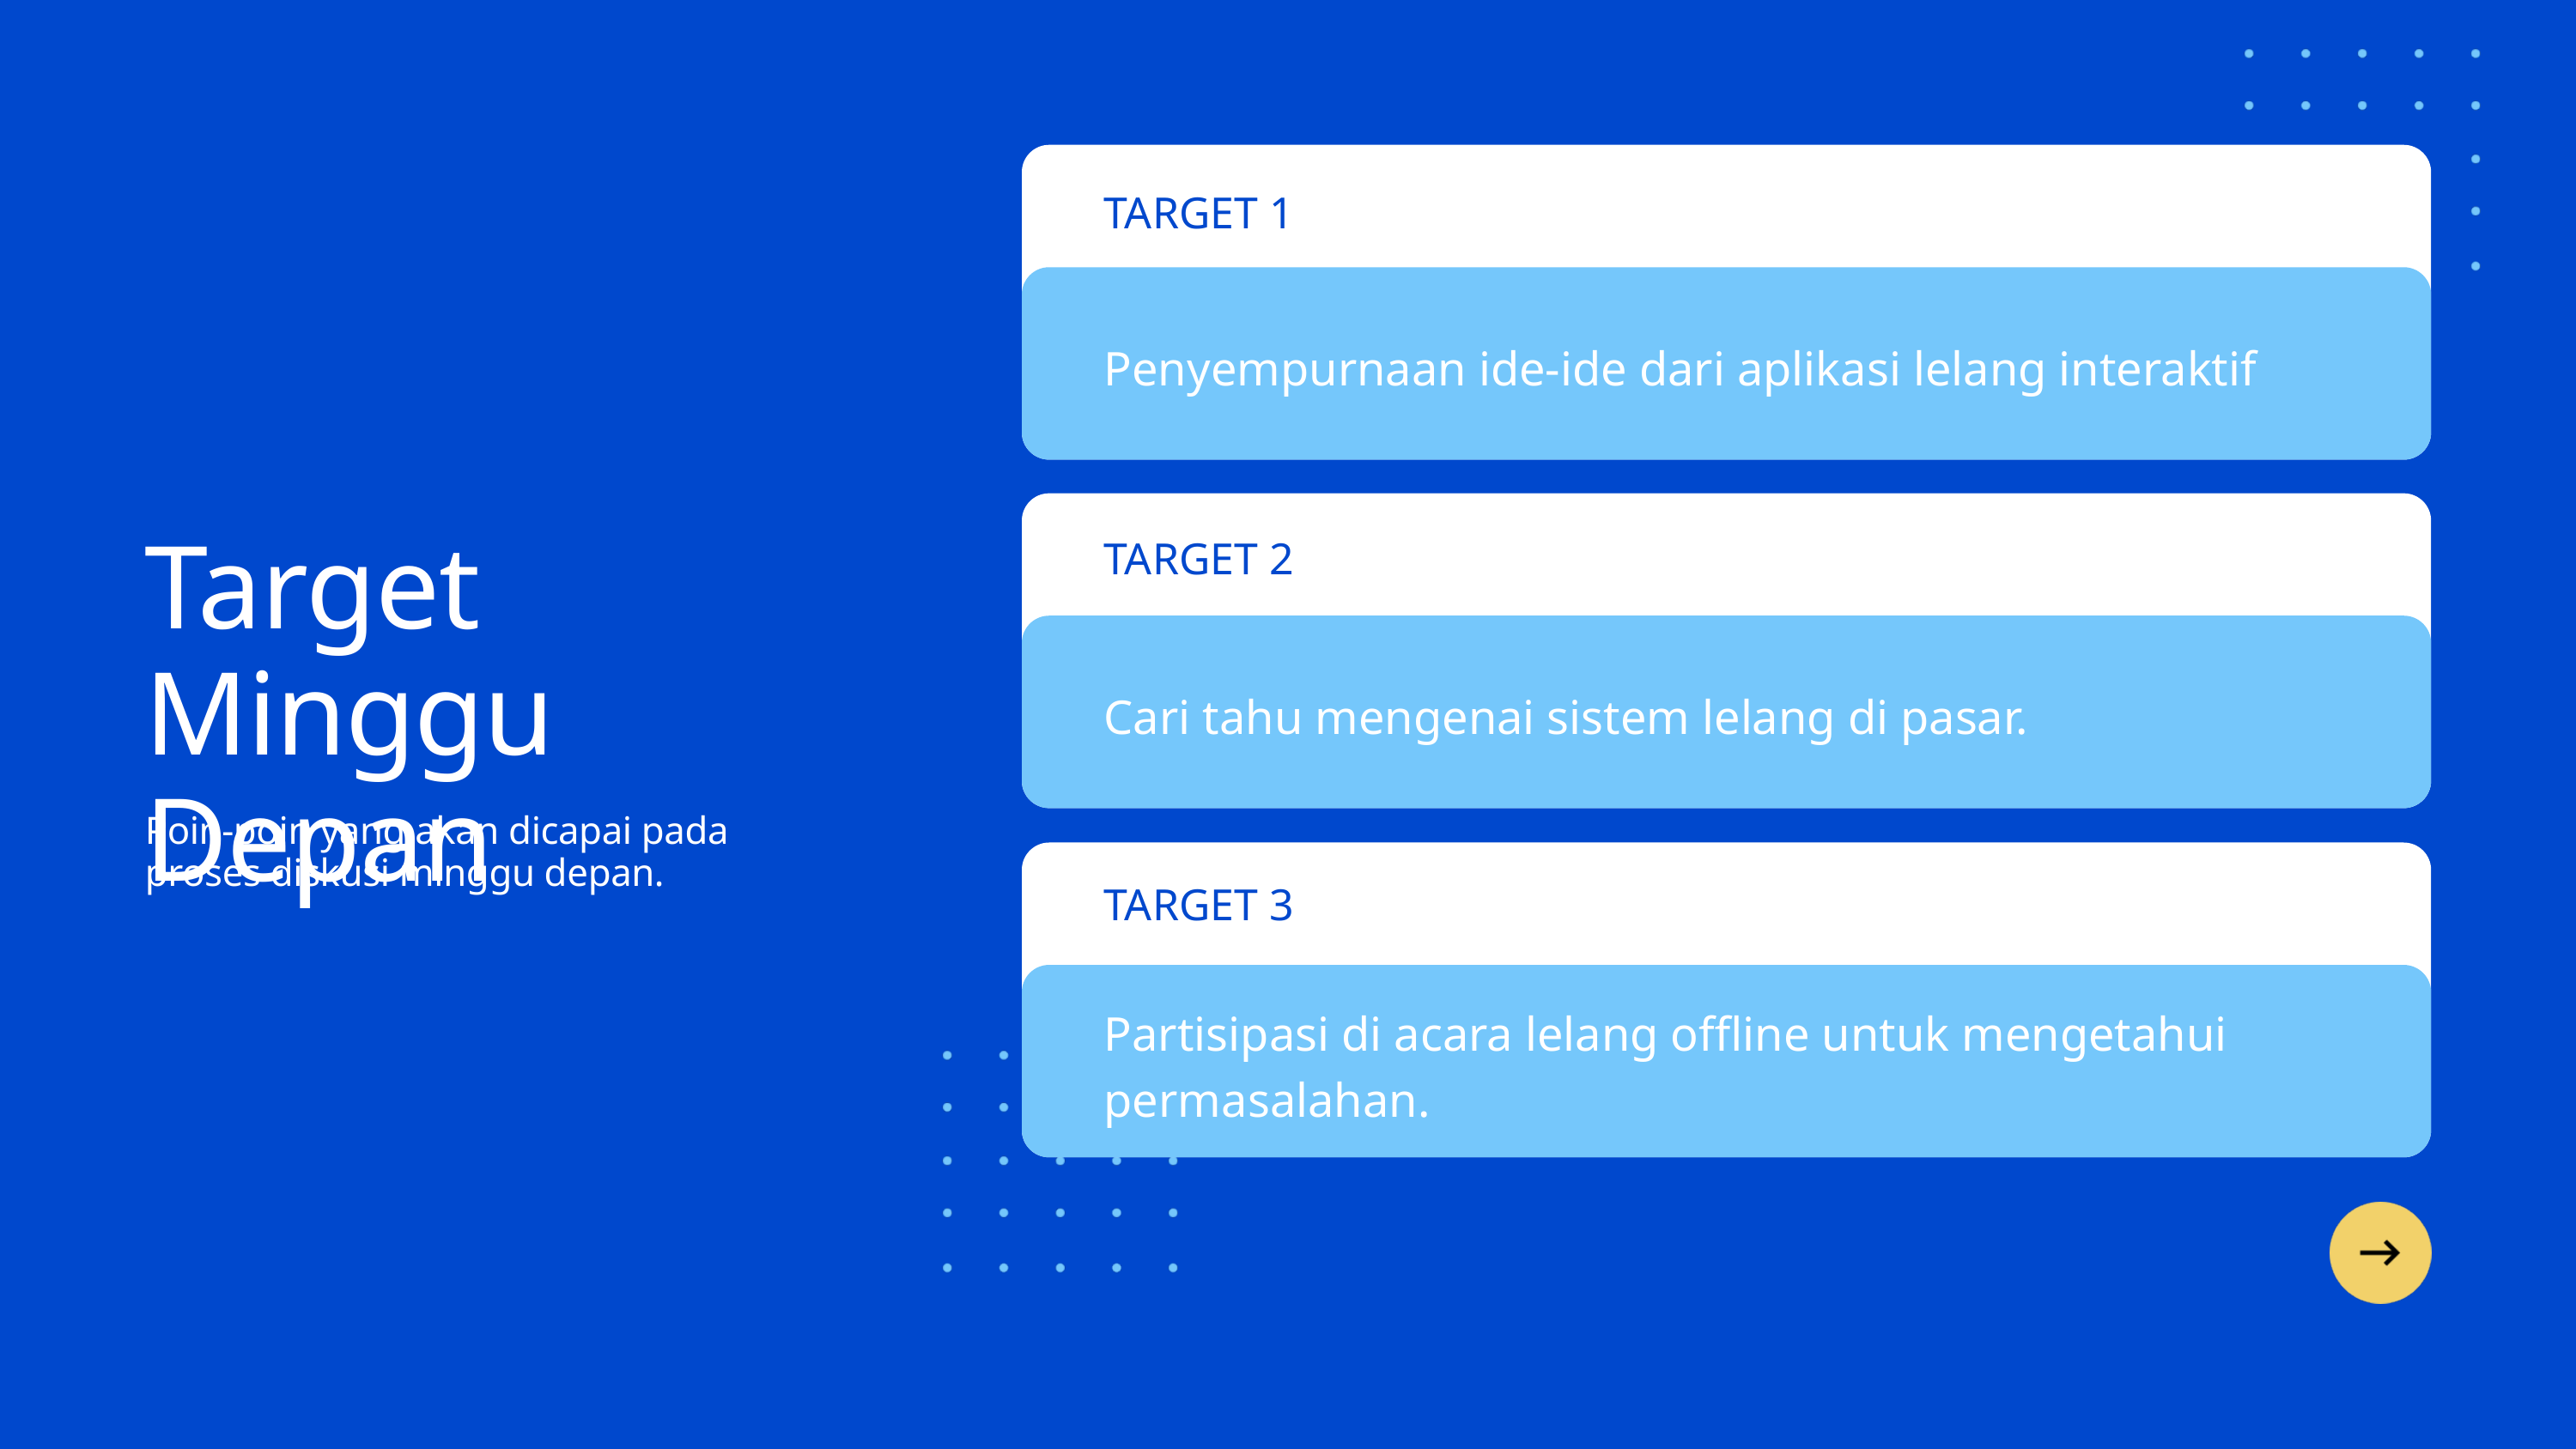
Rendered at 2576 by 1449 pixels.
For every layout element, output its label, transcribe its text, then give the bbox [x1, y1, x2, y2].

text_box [1021, 493, 2432, 615]
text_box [1021, 144, 2432, 266]
picture [2239, 45, 2485, 274]
text_box Poin-poin yang akan dicapai pada proses diskusi minggu depan. [144, 810, 731, 894]
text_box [1021, 615, 2432, 809]
text_box Target Minggu Depan [144, 525, 866, 904]
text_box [1021, 964, 2432, 1158]
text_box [1021, 267, 2432, 460]
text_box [2329, 1202, 2432, 1304]
picture [936, 1046, 1182, 1276]
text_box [1021, 842, 2432, 964]
